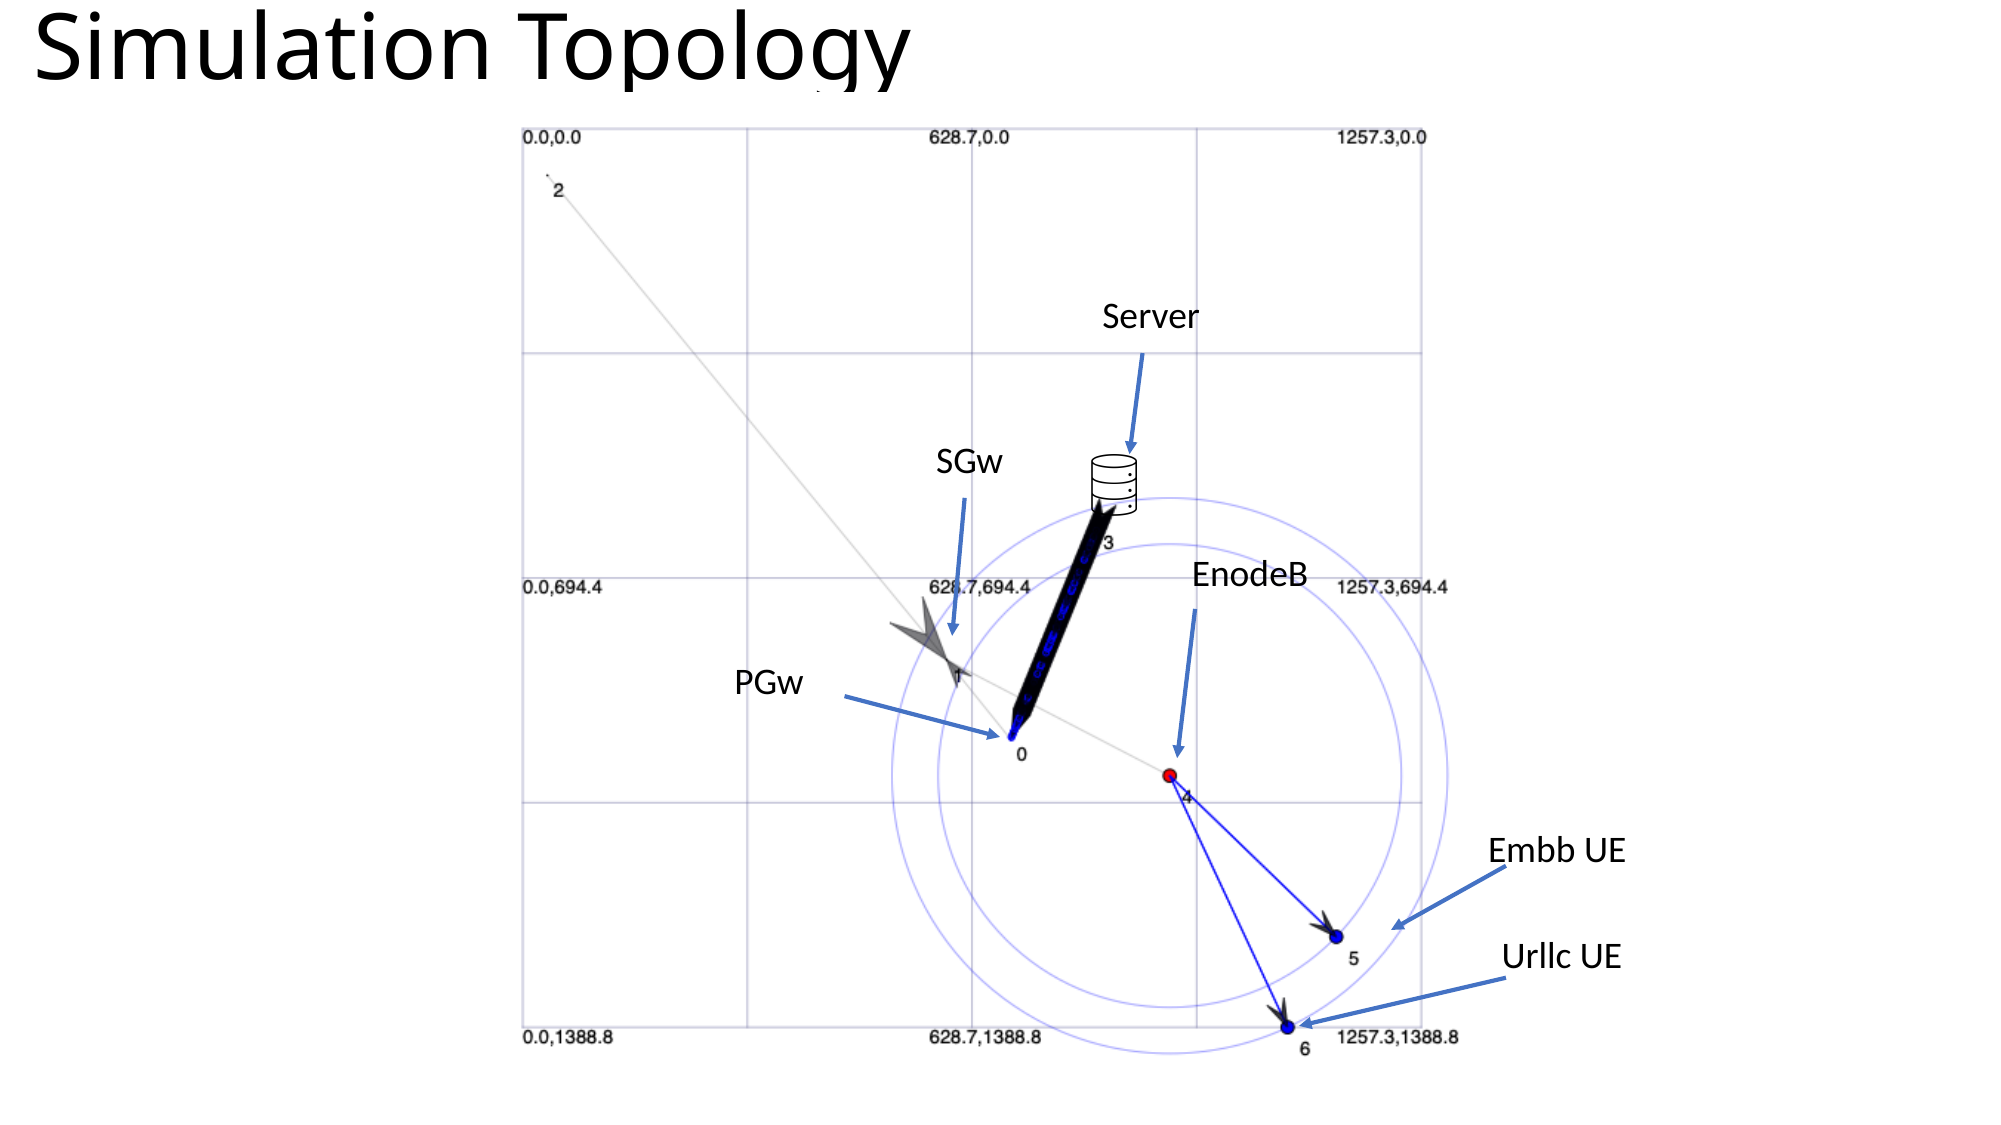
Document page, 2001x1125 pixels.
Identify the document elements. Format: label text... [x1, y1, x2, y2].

text_box Embb UE [1596, 817, 1653, 878]
title Simulation Topology [18, 0, 1744, 112]
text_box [952, 497, 965, 636]
picture [483, 92, 1596, 1125]
text_box Urllc UE [1596, 923, 1667, 984]
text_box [1129, 352, 1143, 446]
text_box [844, 696, 1000, 737]
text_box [1390, 865, 1506, 930]
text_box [1299, 977, 1506, 1026]
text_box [1177, 608, 1196, 759]
